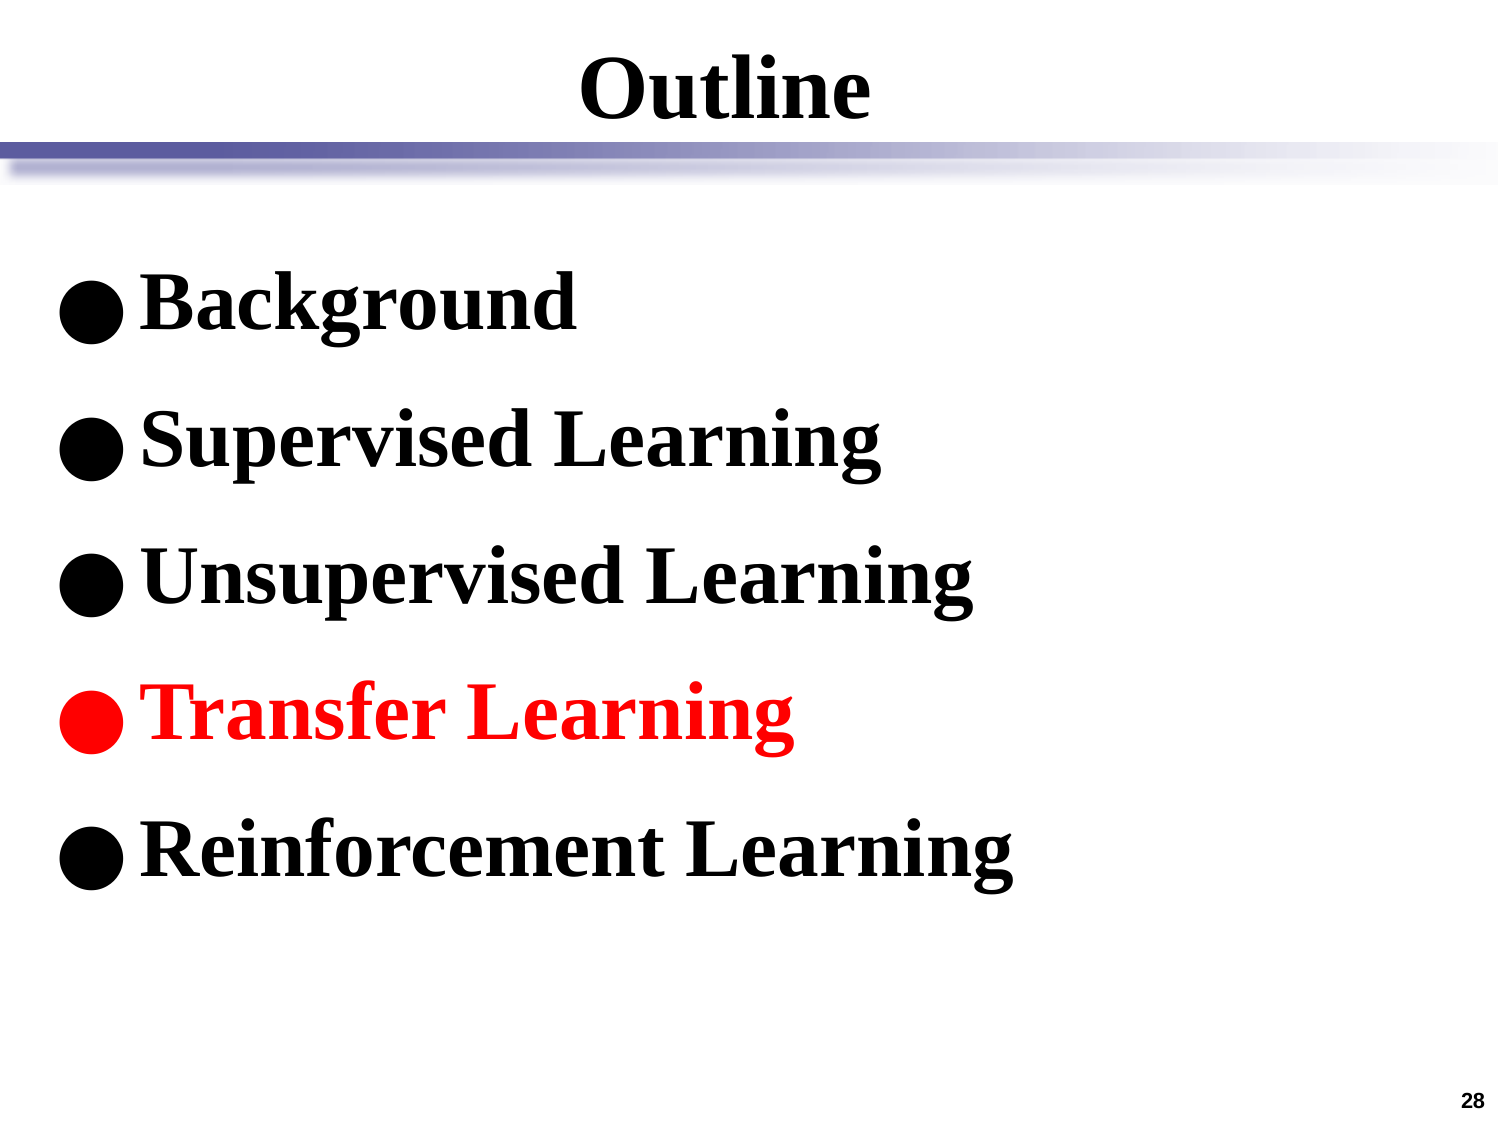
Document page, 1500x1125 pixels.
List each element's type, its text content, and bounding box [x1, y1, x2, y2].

text_box Background Supervised Learning Unsupervised Learning Transfer Learning Reinforcement Learning [40, 219, 1476, 1001]
text_box Outline [0, 19, 1451, 146]
picture [0, 142, 1498, 185]
slide_number ‹#› [1399, 1079, 1500, 1125]
